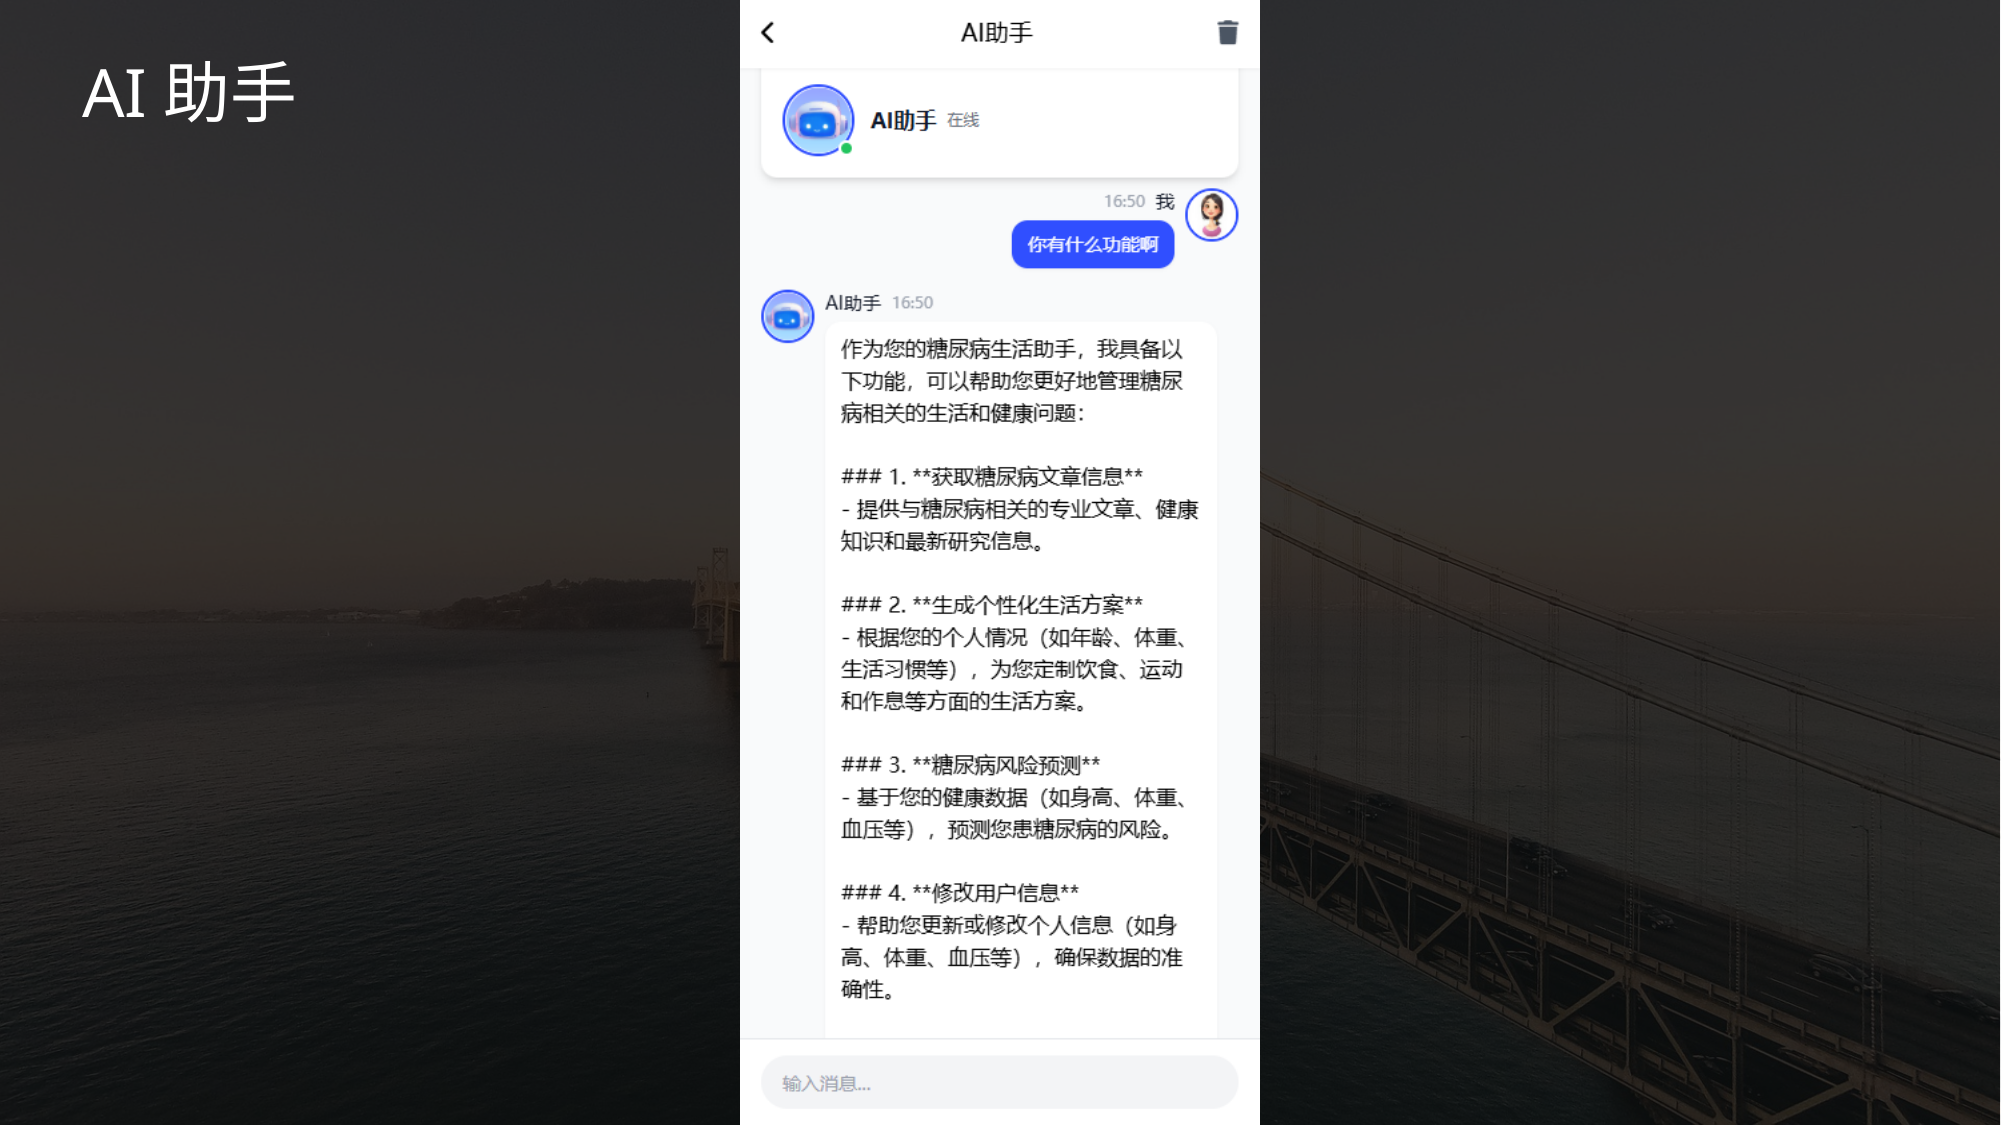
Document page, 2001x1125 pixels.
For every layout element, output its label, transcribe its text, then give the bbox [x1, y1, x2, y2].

text_box AI助手 [67, 43, 739, 138]
picture [739, 0, 1260, 1125]
